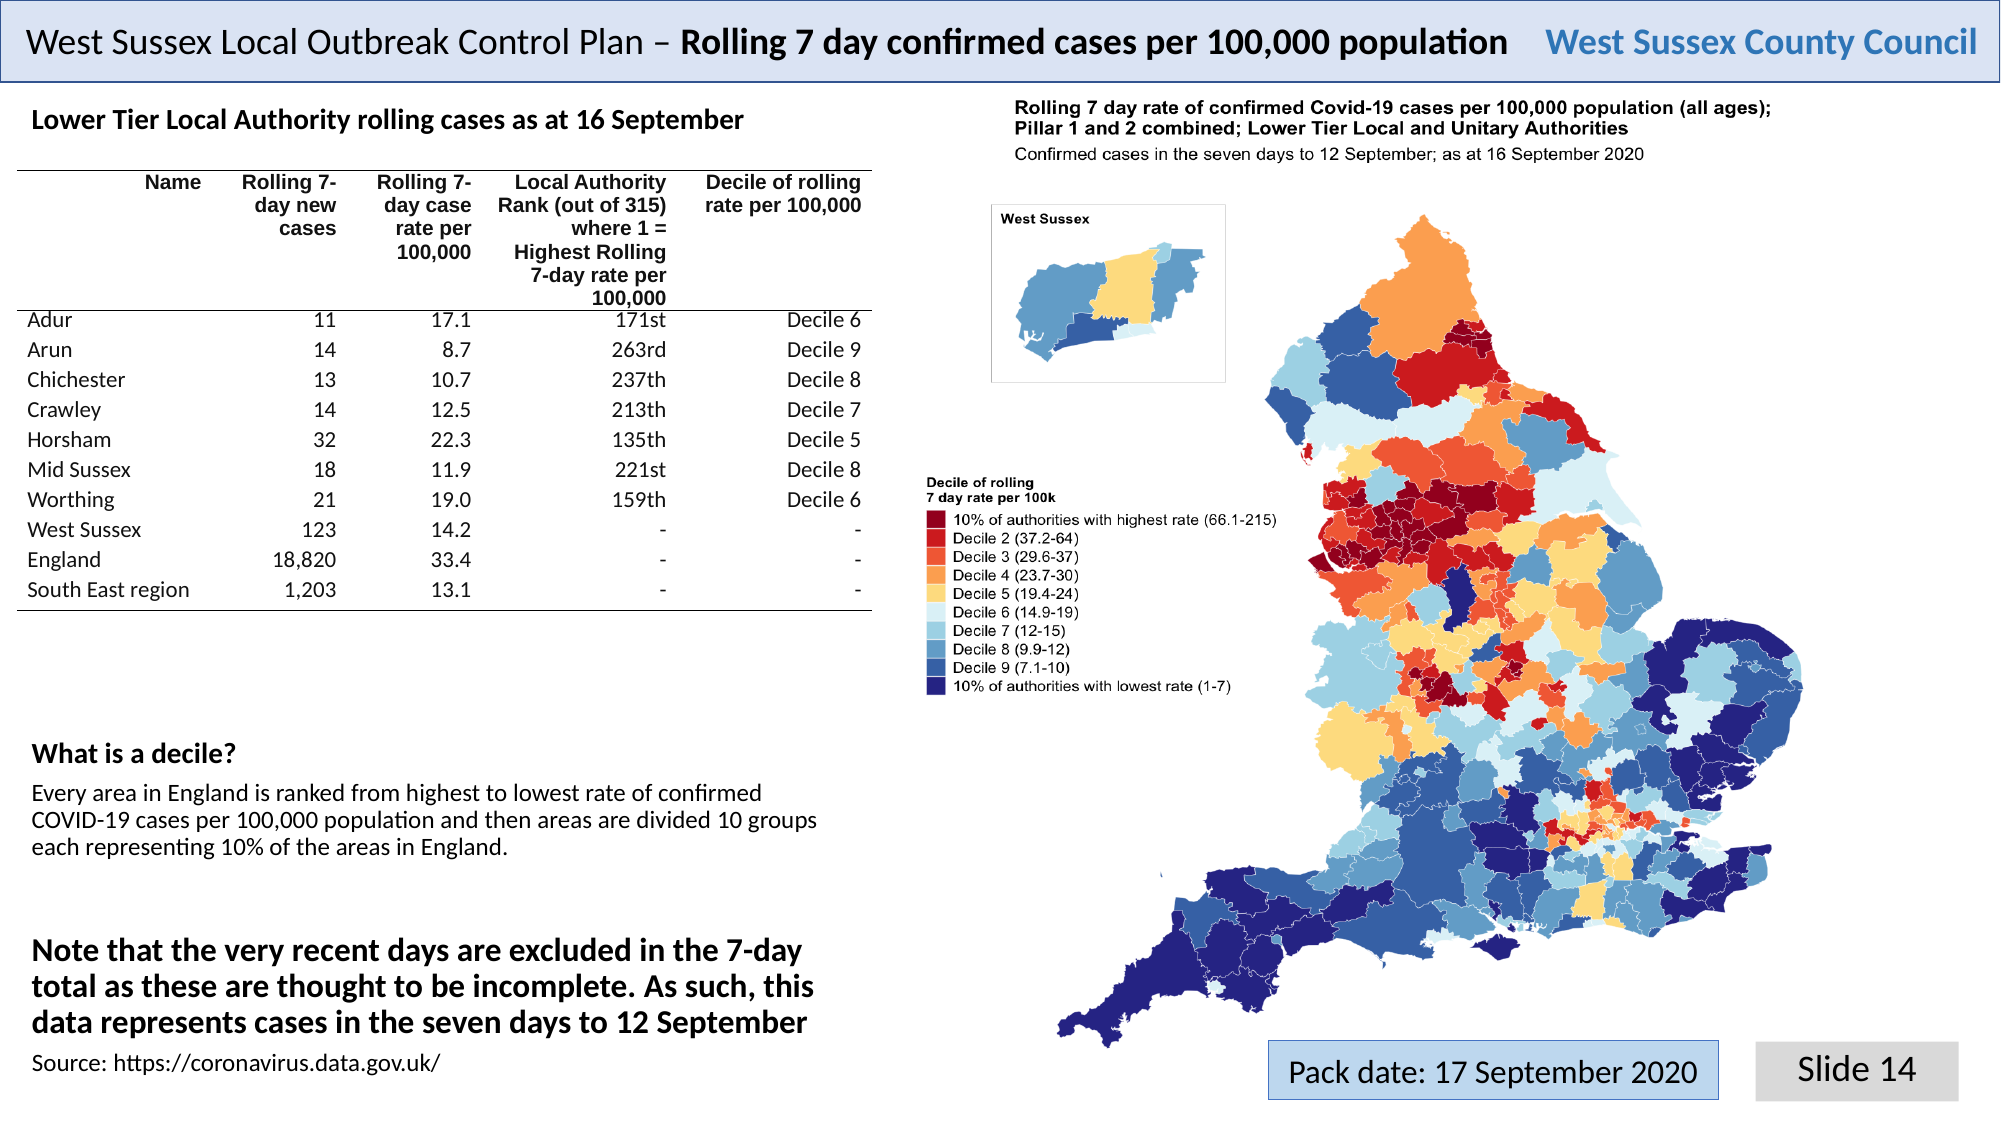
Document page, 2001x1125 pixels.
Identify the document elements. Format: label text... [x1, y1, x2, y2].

table_cell 213th [482, 400, 677, 430]
table_cell 18,820 [212, 550, 347, 580]
table_cell 17.1 [347, 311, 482, 340]
table_cell South East region [17, 580, 212, 610]
table_cell 14.2 [347, 520, 482, 550]
table_cell - [677, 580, 872, 610]
table_cell 10.7 [347, 370, 482, 400]
table_cell Crawley [17, 400, 212, 430]
table_cell 11.9 [347, 460, 482, 490]
table_header Decile of rolling rate per 100,000 [677, 171, 872, 310]
table_cell Decile 8 [677, 460, 872, 490]
table_cell 13.1 [347, 580, 482, 610]
table_cell Mid Sussex [17, 460, 212, 490]
table_cell - [482, 550, 677, 580]
table_cell Decile 7 [677, 400, 872, 430]
table_cell 14 [212, 340, 347, 370]
table_cell - [482, 520, 677, 550]
table_header Name [17, 171, 212, 310]
table_cell 14 [212, 400, 347, 430]
table_cell 22.3 [347, 430, 482, 460]
table_cell - [677, 520, 872, 550]
table_cell Decile 6 [677, 311, 872, 340]
table_cell - [677, 550, 872, 580]
table_cell Worthing [17, 490, 212, 520]
table_cell 237th [482, 370, 677, 400]
table_cell 12.5 [347, 400, 482, 430]
table_cell 123 [212, 520, 347, 550]
picture [895, 91, 1959, 1104]
table_cell 32 [212, 430, 347, 460]
list Note that the very recent days are excluded in the 7-day total as these are thought to be incomplete. As such, this data represents cases in the seven days to 12 September [16, 925, 853, 1006]
table_cell England [17, 550, 212, 580]
table_cell 11 [212, 311, 347, 340]
table_cell Arun [17, 340, 212, 370]
table_cell 18 [212, 460, 347, 490]
table_cell Chichester [17, 370, 212, 400]
list Every area in England is ranked from highest to lowest rate of confirmed COVID-19 cases per 100,000 population and then areas are divided 10 groups each representing 10% of the areas in England. [16, 772, 853, 900]
table_cell Decile 5 [677, 430, 872, 460]
table_cell 21 [212, 490, 347, 520]
table_cell 13 [212, 370, 347, 400]
table_cell 135th [482, 430, 677, 460]
table_cell Horsham [17, 430, 212, 460]
table_cell Decile 9 [677, 340, 872, 370]
table_cell 19.0 [347, 490, 482, 520]
table_cell West Sussex [17, 520, 212, 550]
list What is a decile? [16, 731, 562, 772]
table_cell 159th [482, 490, 677, 520]
table_cell 33.4 [347, 550, 482, 580]
table_header Rolling 7-day case rate per 100,000 [347, 171, 482, 310]
table_cell 1,203 [212, 580, 347, 610]
table_cell 221st [482, 460, 677, 490]
table_header Local Authority Rank (out of 315) where 1 = Highest Rolling 7-day rate per 100,000 [482, 171, 677, 310]
list Source: https://coronavirus.data.gov.uk/ [17, 1042, 660, 1103]
table_header Rolling 7-day new cases [212, 171, 347, 310]
table_cell Adur [17, 311, 212, 340]
table_cell Decile 8 [677, 370, 872, 400]
table_cell - [482, 580, 677, 610]
table_cell Decile 6 [677, 490, 872, 520]
table_cell 8.7 [347, 340, 482, 370]
table_cell 171st [482, 311, 677, 340]
table_cell 263rd [482, 340, 677, 370]
list Lower Tier Local Authority rolling cases as at 16 September [16, 97, 895, 173]
